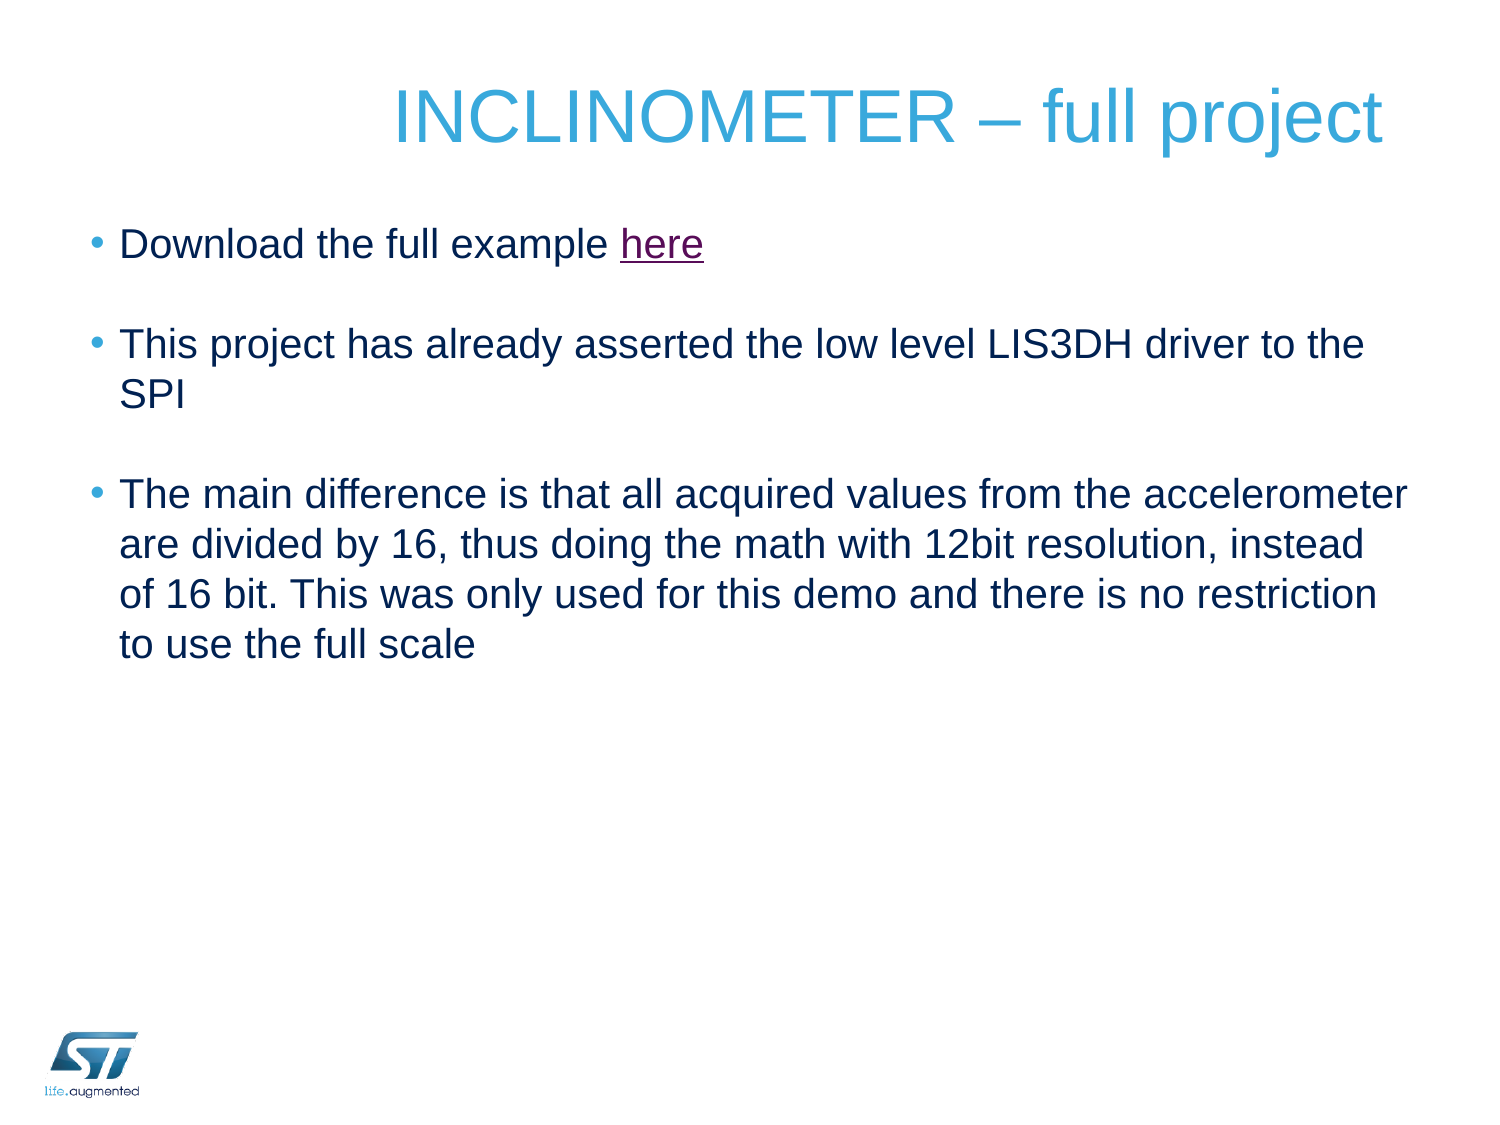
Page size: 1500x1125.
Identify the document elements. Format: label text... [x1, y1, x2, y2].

picture [37, 1022, 147, 1104]
title INCLINOMETER – full project [75, 19, 1400, 207]
list Download the full example here This project has already asserted the low level LIS3DH driver to the SPI The main difference is that all acquired values from the accelerometer are divided by 16, thus doing the math with 12bit resolution, instead of 16 bit. This was only used for this demo and there is no restriction to use the full scale [75, 209, 1425, 680]
